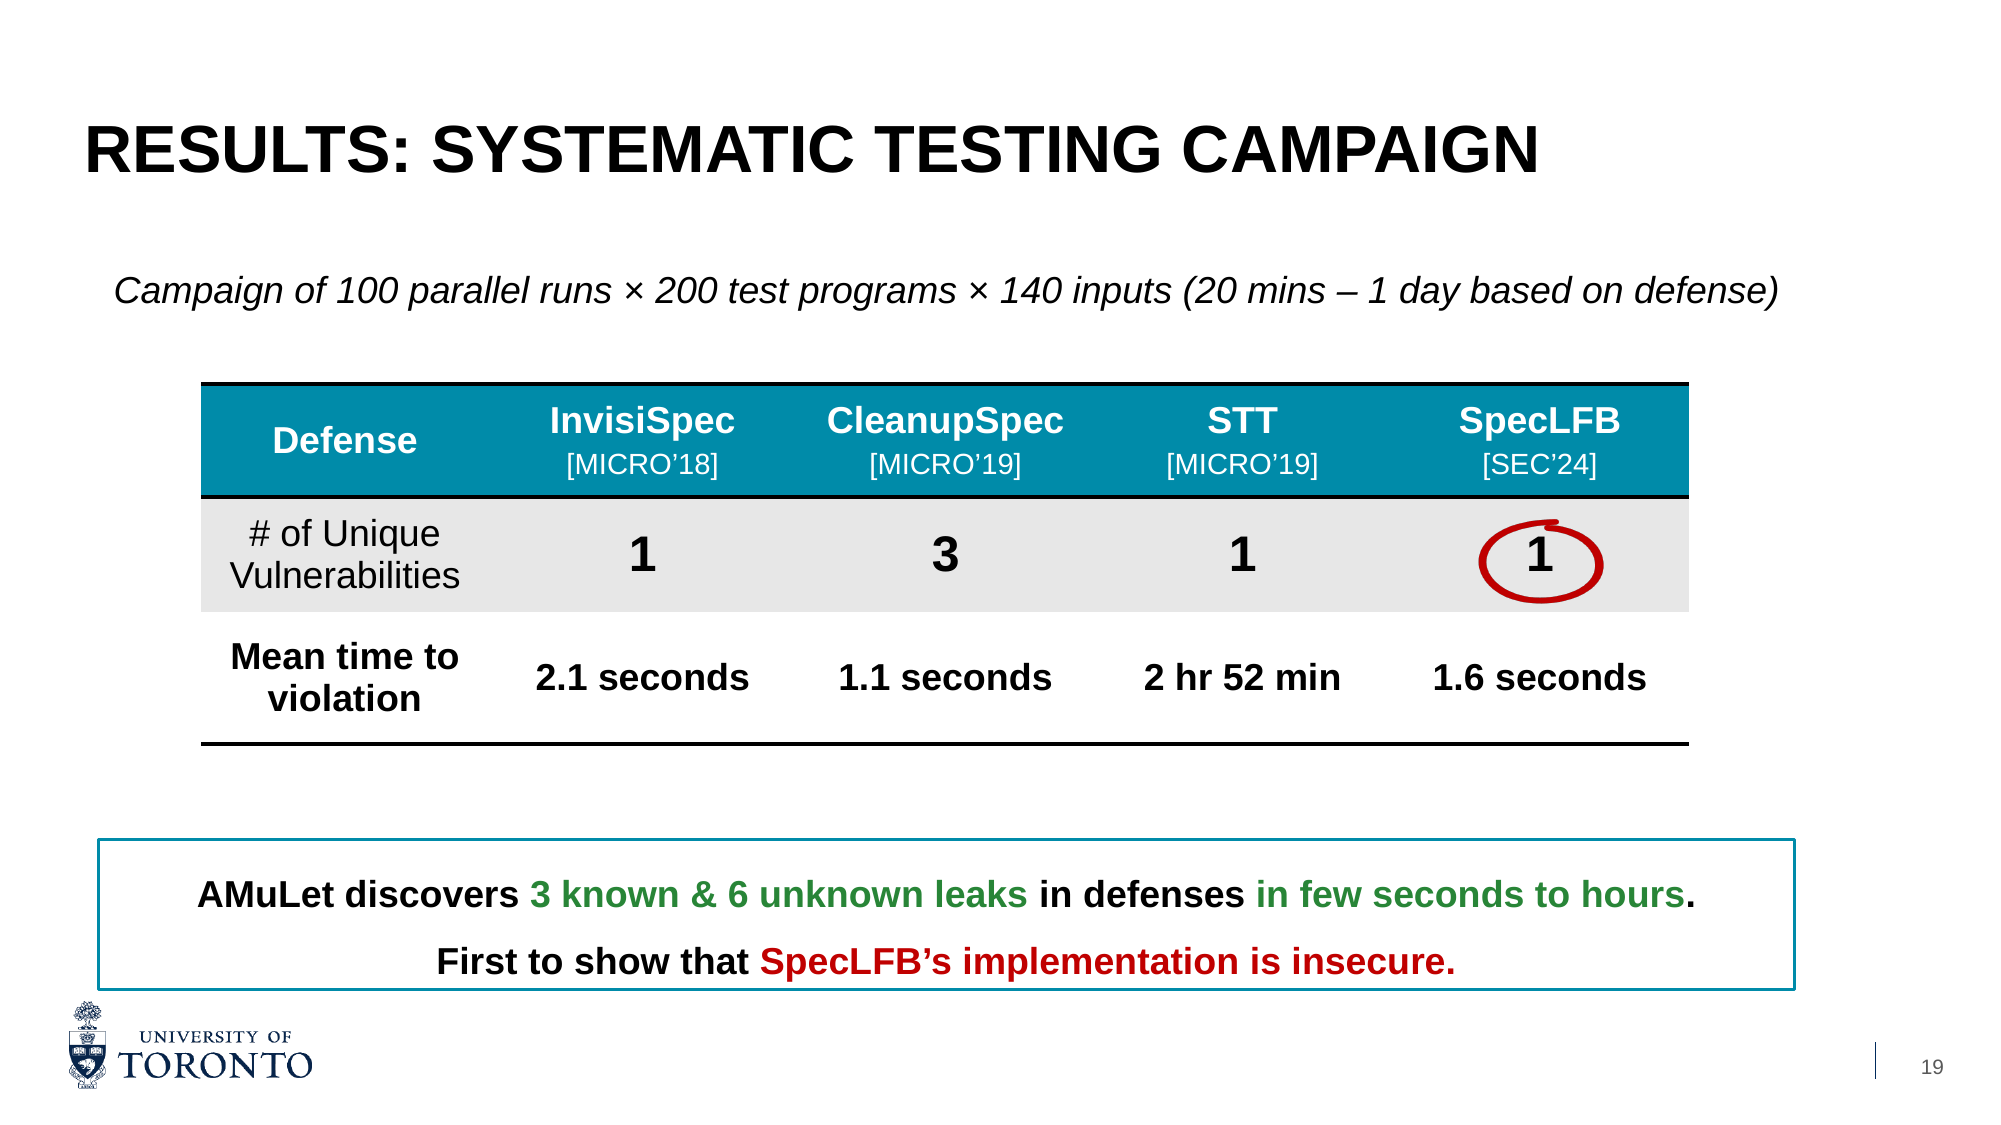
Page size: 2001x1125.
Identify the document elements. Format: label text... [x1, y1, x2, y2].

table_cell 2.1 seconds [489, 612, 797, 742]
table_cell 1.6 seconds [1391, 612, 1689, 742]
table_header Defense [201, 386, 489, 495]
table_cell 2 hr 52 min [1094, 612, 1391, 742]
table_cell 1 [1391, 499, 1689, 612]
table_header InvisiSpec [MICRO’18] [489, 386, 797, 495]
text_box Campaign of 100 parallel runs × 200 test programs × 140 inputs (20 mins – 1 day based on defense) [98, 258, 1855, 319]
table_header STT [MICRO’19] [1094, 386, 1391, 495]
table_cell Mean time to violation [201, 612, 489, 742]
table_cell 3 [797, 499, 1094, 612]
title Results: Systematic TESTING campaign [69, 50, 1630, 195]
table_cell # of Unique Vulnerabilities [201, 499, 489, 612]
slide_number 19 [1896, 1036, 1969, 1097]
picture [1460, 502, 1621, 611]
table_cell 1 [489, 499, 797, 612]
picture [69, 1001, 312, 1089]
table_header SpecLFB [SEC’24] [1391, 386, 1689, 495]
text_box AMuLet discovers 3 known & 6 unknown leaks in defenses in few seconds to hours. First to show that SpecLFB’s implementation is insecure. [98, 839, 1795, 990]
table_header CleanupSpec [MICRO’19] [797, 386, 1094, 495]
table_cell 1 [1094, 499, 1391, 612]
table_cell 1.1 seconds [797, 612, 1094, 742]
